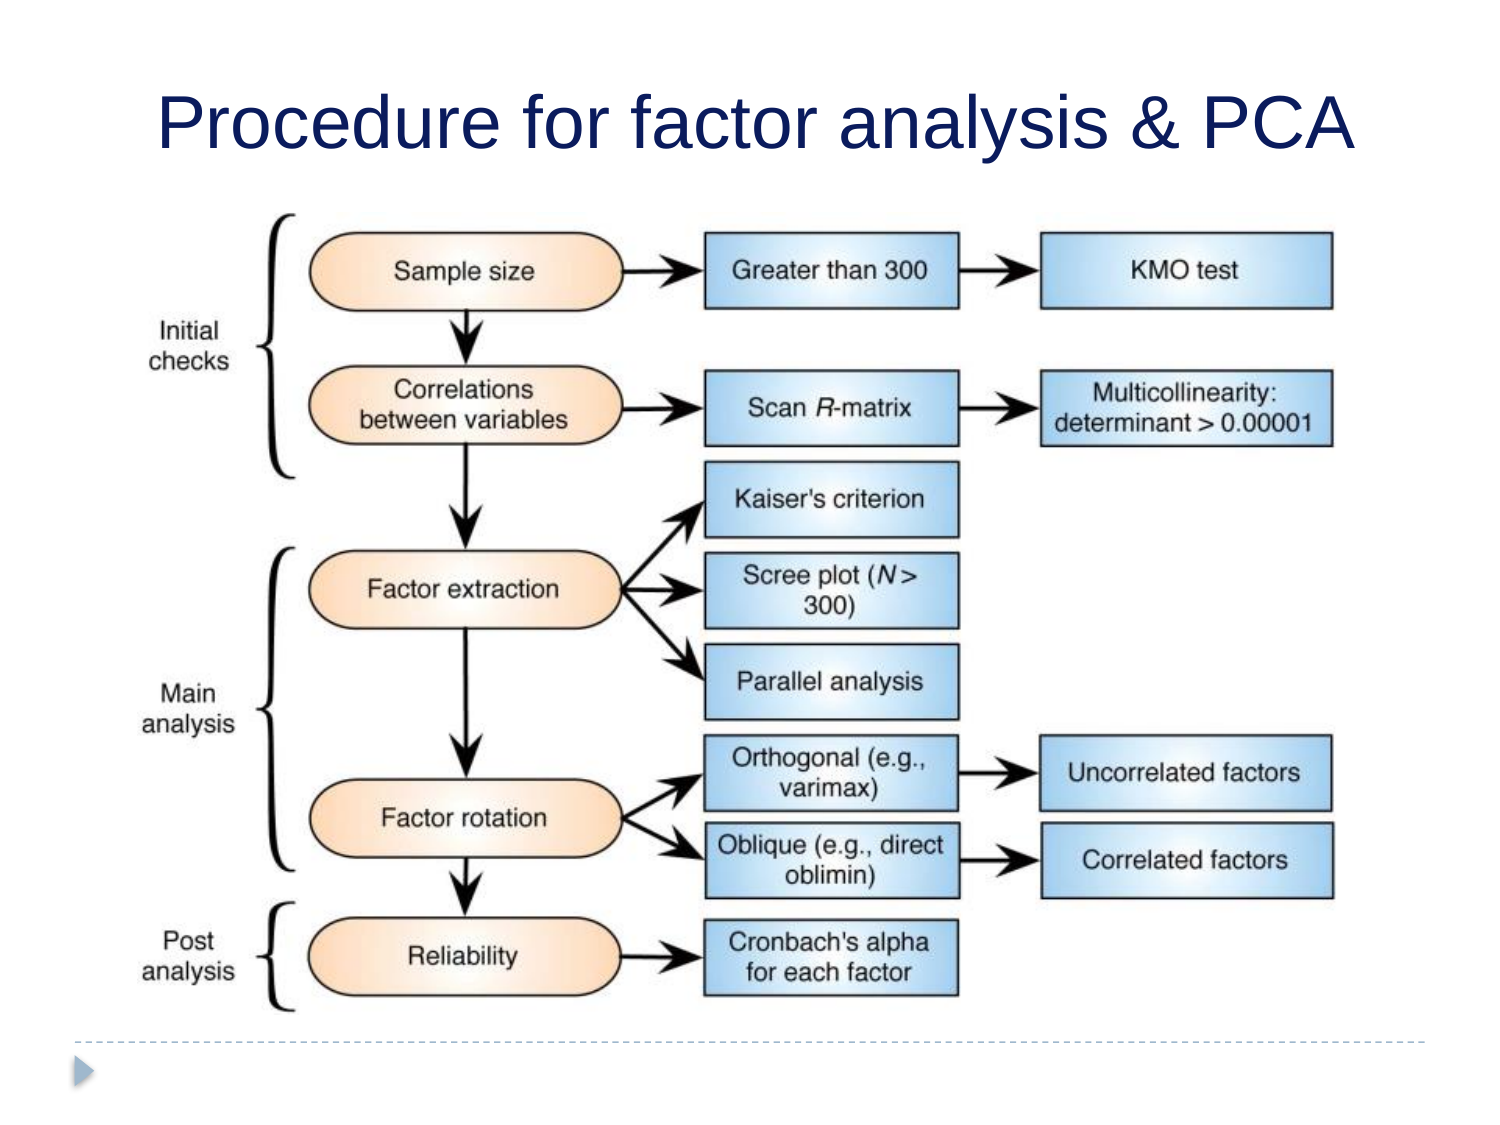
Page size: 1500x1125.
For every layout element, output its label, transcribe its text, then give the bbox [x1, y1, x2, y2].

text_box Procedure for factor analysis & PCA [74, 24, 1438, 213]
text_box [137, 212, 1338, 1085]
